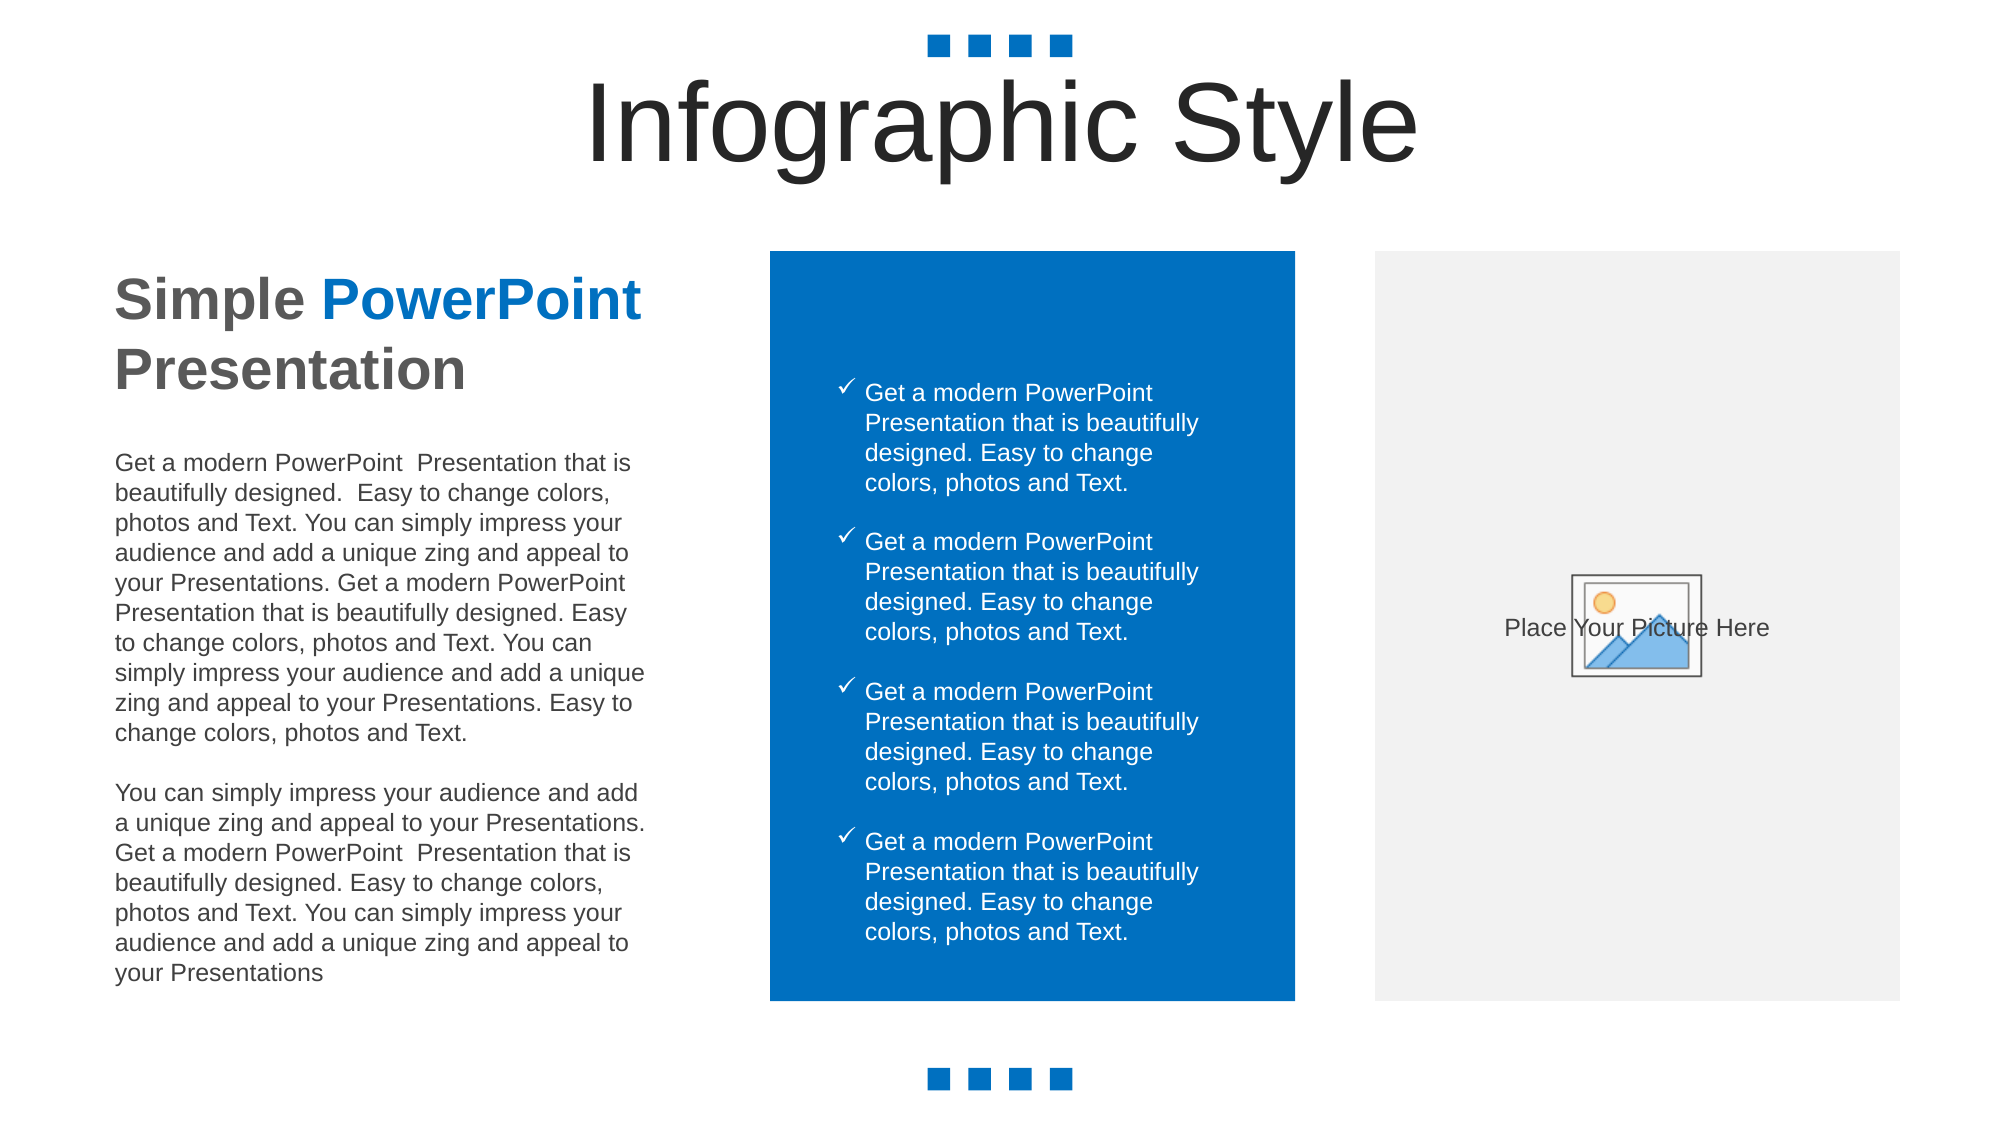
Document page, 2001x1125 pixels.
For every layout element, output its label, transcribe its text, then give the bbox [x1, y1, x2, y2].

picture [1374, 251, 1900, 1002]
text_box Get a modern PowerPoint Presentation that is beautifully designed. Easy to change colors, photos and Text. You can simply impress your audience and add a unique zing and appeal to your Presentations. Get a modern PowerPoint Presentation that is beautifully designed. Easy to change colors, photos and Text. You can simply impress your audience and add a unique zing and appeal to your Presentations. Easy to change colors, photos and Text. You can simply impress your audience and add a unique zing and appeal to your Presentations. Get a modern PowerPoint Presentation that is beautifully designed. Easy to change colors, photos and Text. You can simply impress your audience and add a unique zing and appeal to your Presentations [99, 439, 664, 994]
text_box Get a modern PowerPoint Presentation that is beautifully designed. Easy to change colors, photos and Text. Get a modern PowerPoint Presentation that is beautifully designed. Easy to change colors, photos and Text. Get a modern PowerPoint Presentation that is beautifully designed. Easy to change colors, photos and Text. Get a modern PowerPoint Presentation that is beautifully designed. Easy to change colors, photos and Text. [836, 368, 1235, 953]
list Infographic Style [53, 65, 1952, 185]
text_box Simple PowerPoint Presentation [99, 253, 707, 409]
